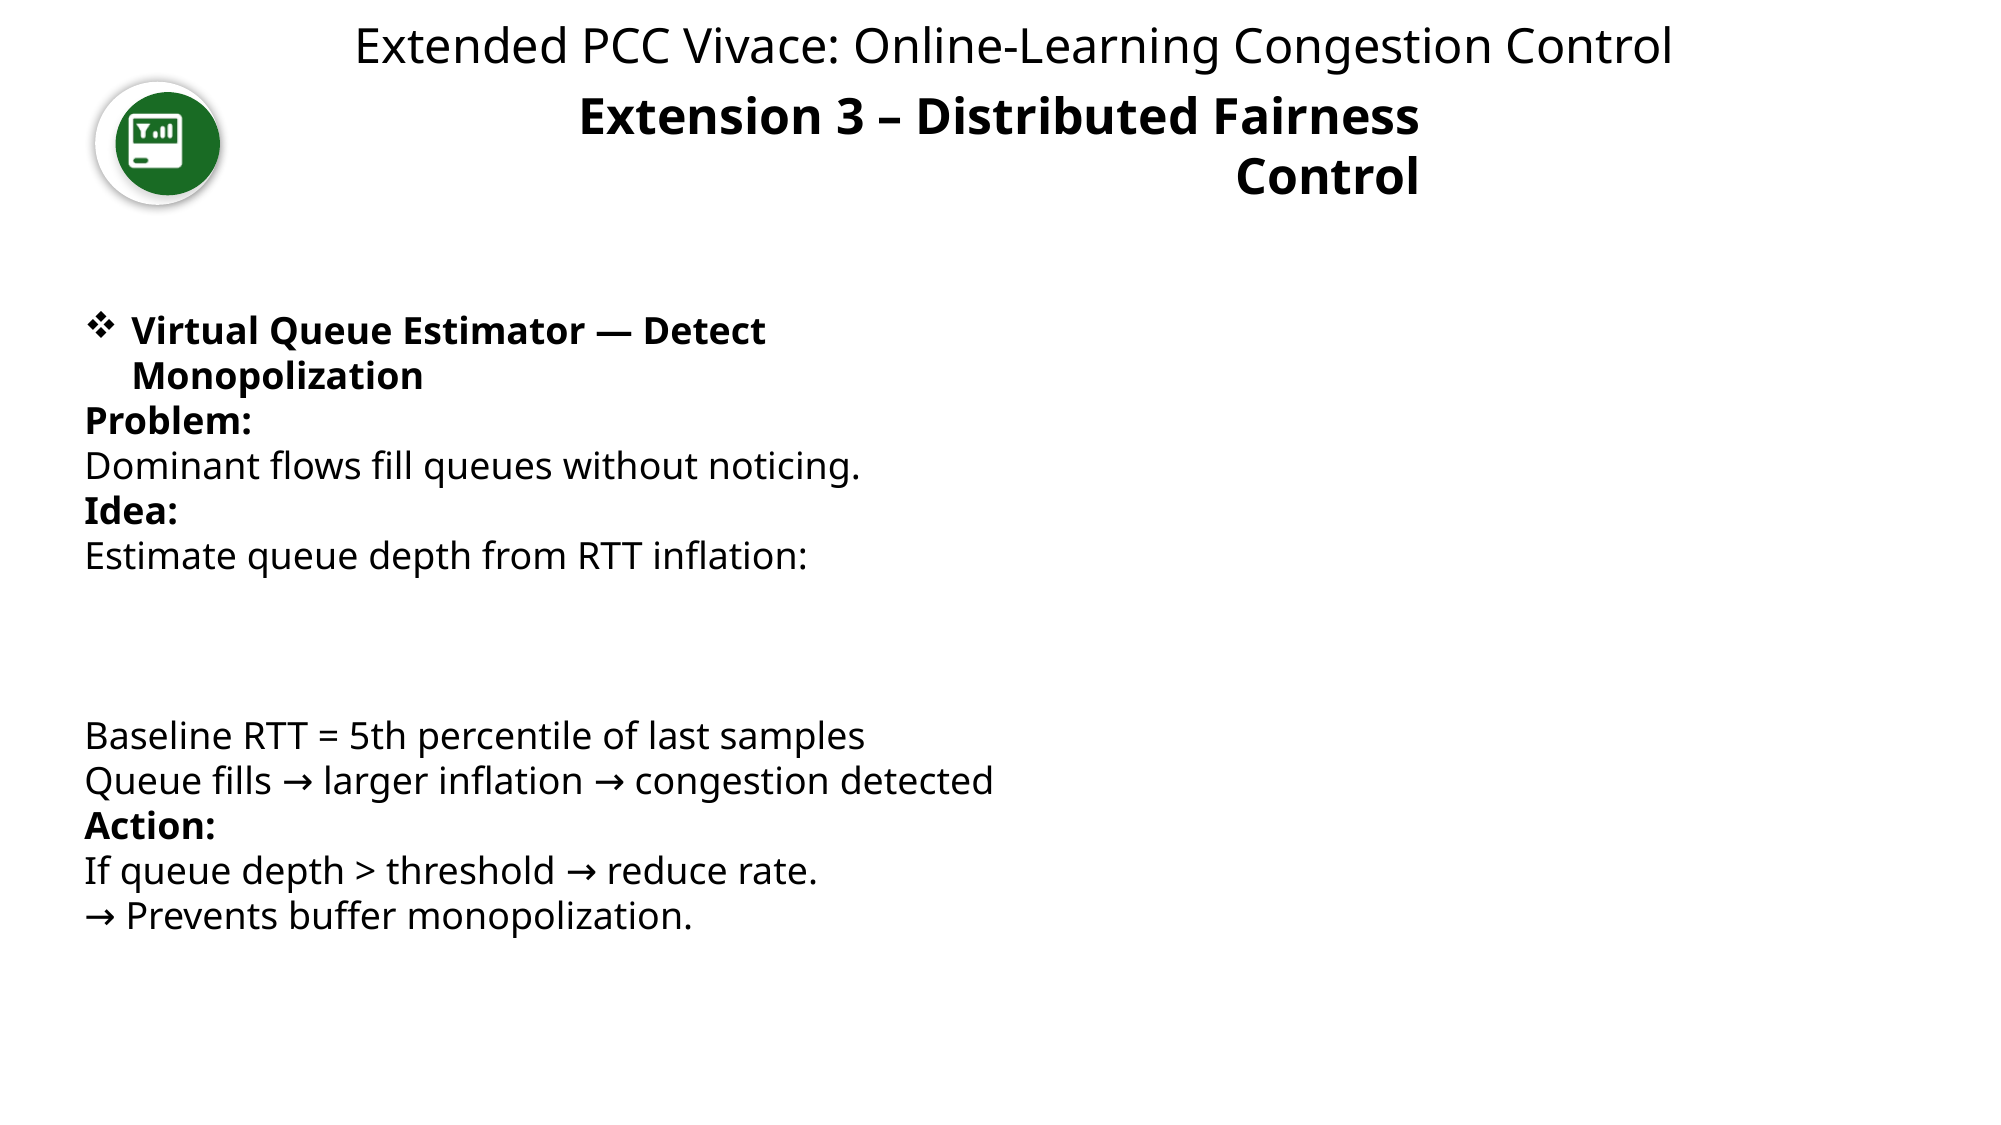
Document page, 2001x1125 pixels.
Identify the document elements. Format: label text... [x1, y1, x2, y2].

text_box Extended PCC Vivace: Online-Learning Congestion Control [318, 1, 1710, 82]
picture [118, 104, 193, 179]
text_box [127, 90, 222, 197]
text_box [93, 80, 218, 207]
text_box [114, 123, 118, 164]
text_box Extension 3 – Distributed Fairness Control [397, 84, 1421, 205]
